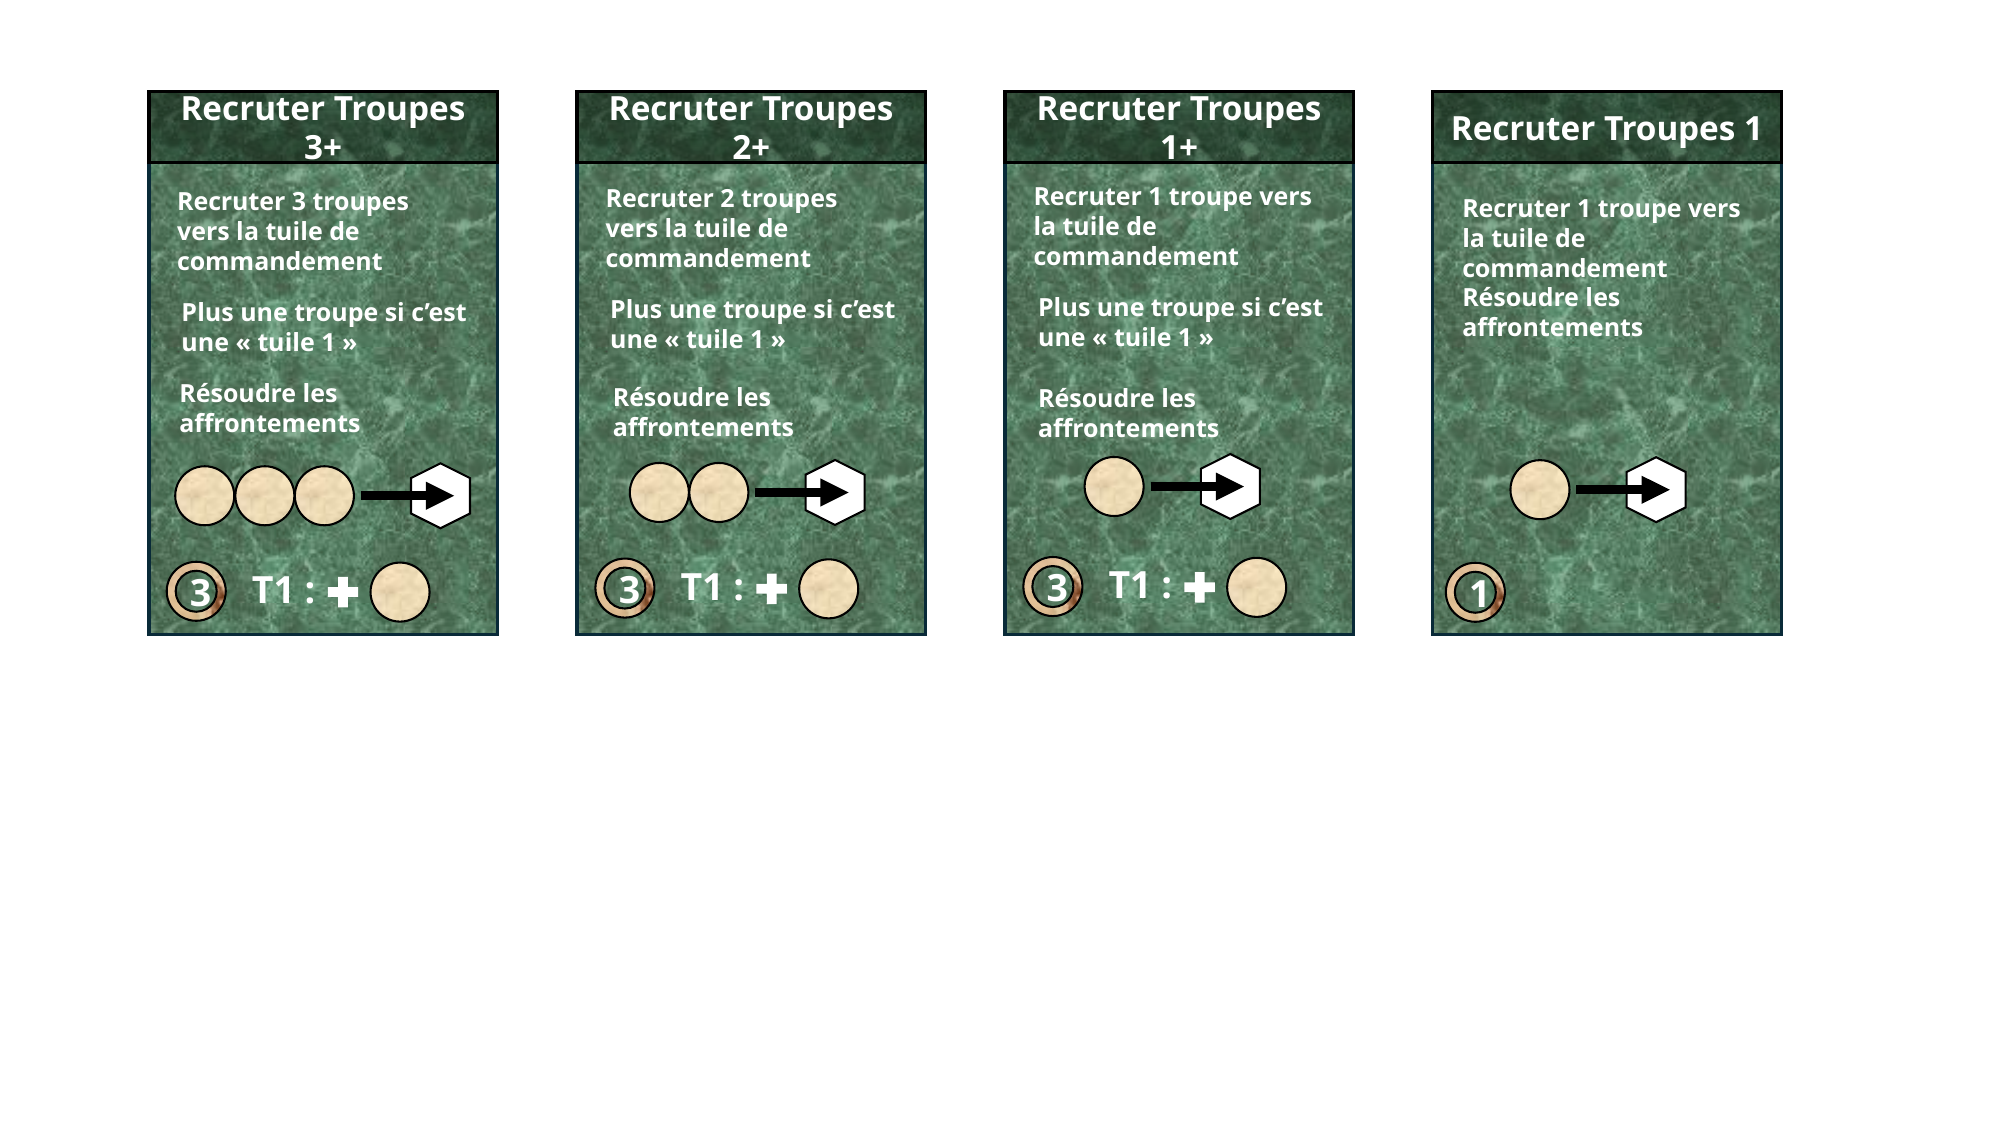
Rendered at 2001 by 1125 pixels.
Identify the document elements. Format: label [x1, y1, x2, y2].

text_box [576, 90, 926, 636]
text_box [148, 90, 498, 636]
text_box [1004, 90, 1354, 636]
text_box [1432, 90, 1782, 636]
